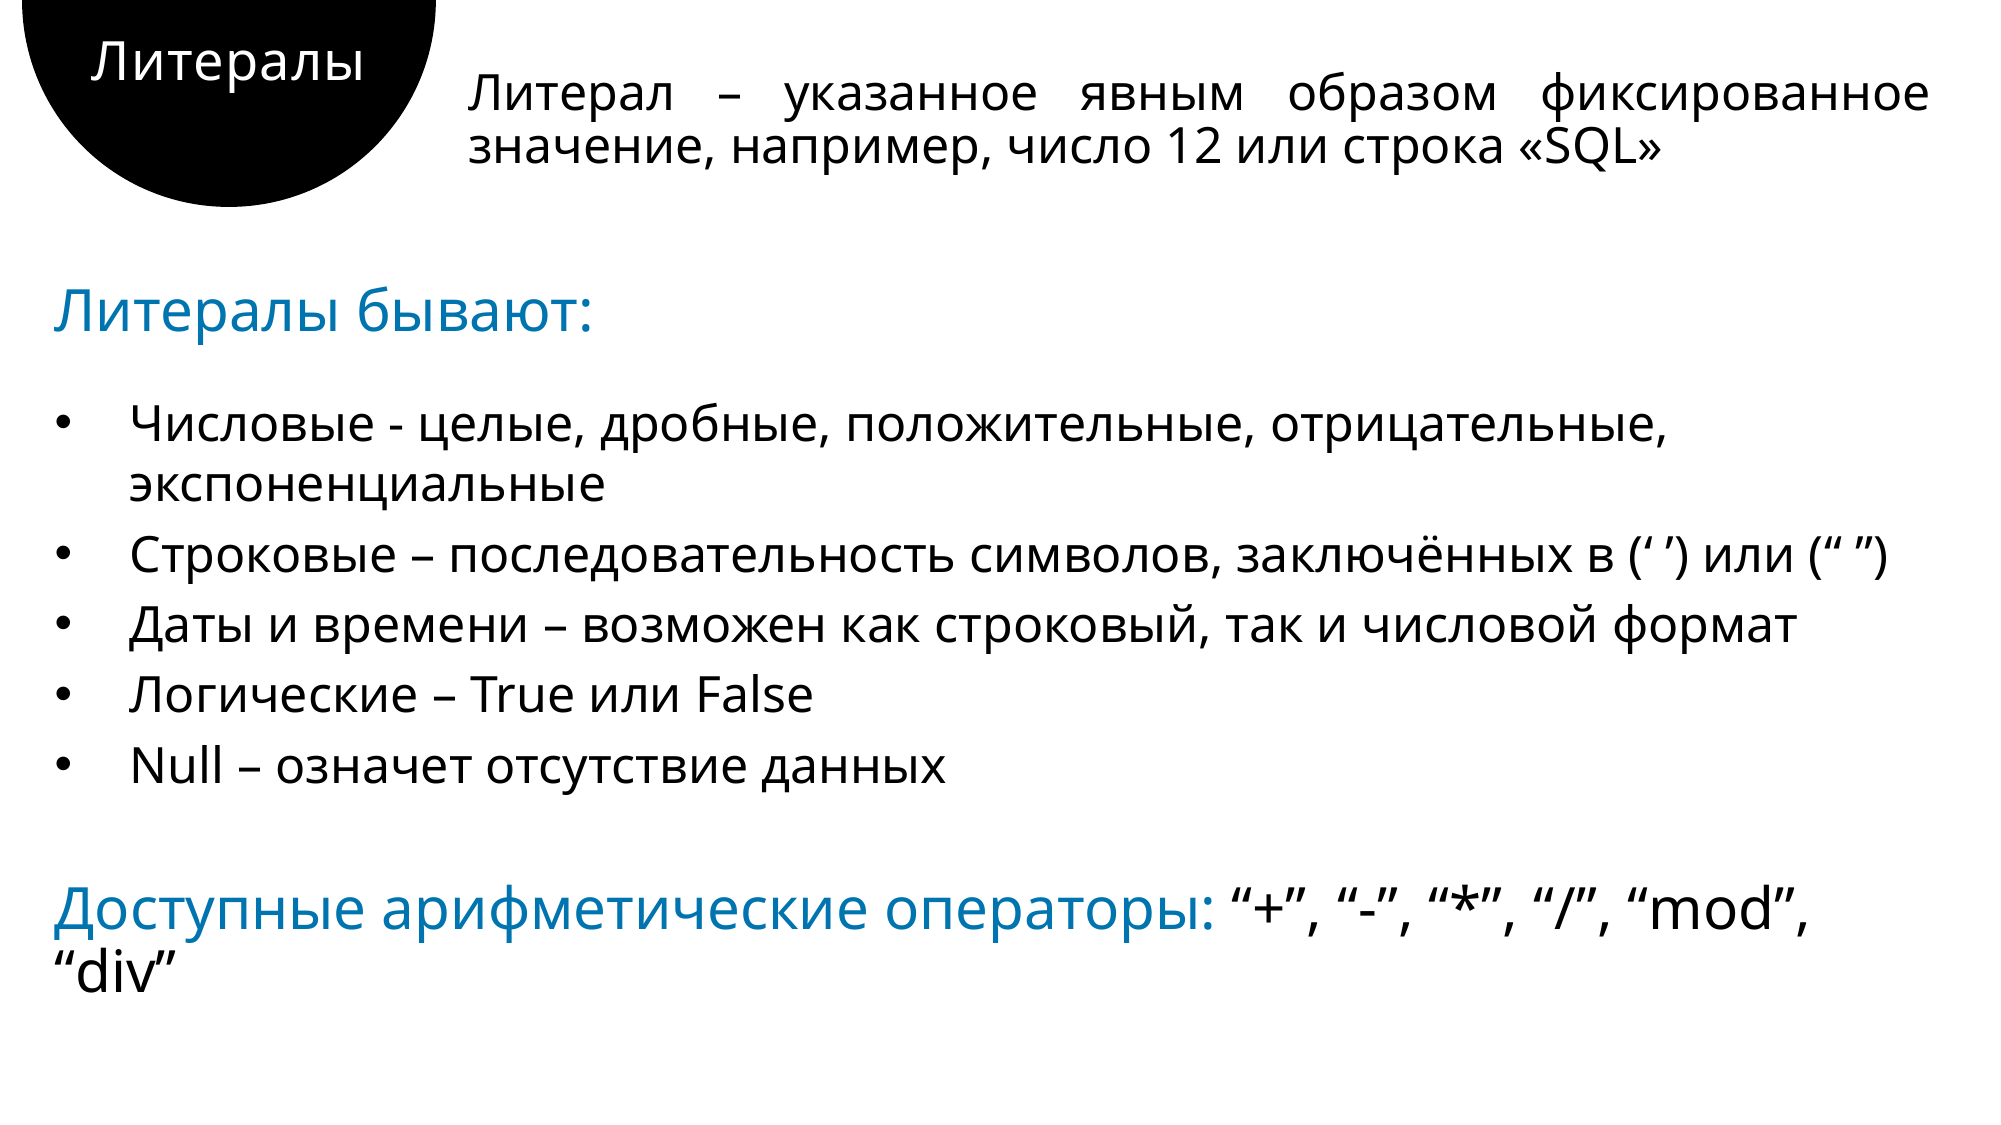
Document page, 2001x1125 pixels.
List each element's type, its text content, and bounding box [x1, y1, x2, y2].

text_box Литералы [39, 18, 419, 99]
text_box Литералы бывают: Числовые - целые, дробные, положительные, отрицательные, экспоненциальные Строковые – последовательность символов, заключённых в (‘ ’) или (“ ”) Даты и времени – возможен как строковый, так и числовой формат Логические – True или False Null – означет отсутствие данных [39, 273, 1946, 871]
text_box Доступные арифметические операторы: “+”, “-”, “*”, “/”, “mod”, “div” [39, 871, 1946, 1099]
text_box [20, 0, 437, 85]
text_box [46, 99, 412, 208]
text_box Литерал – указанное явным образом фиксированное значение, например, число 12 или строка «SQL» [453, 59, 1946, 207]
